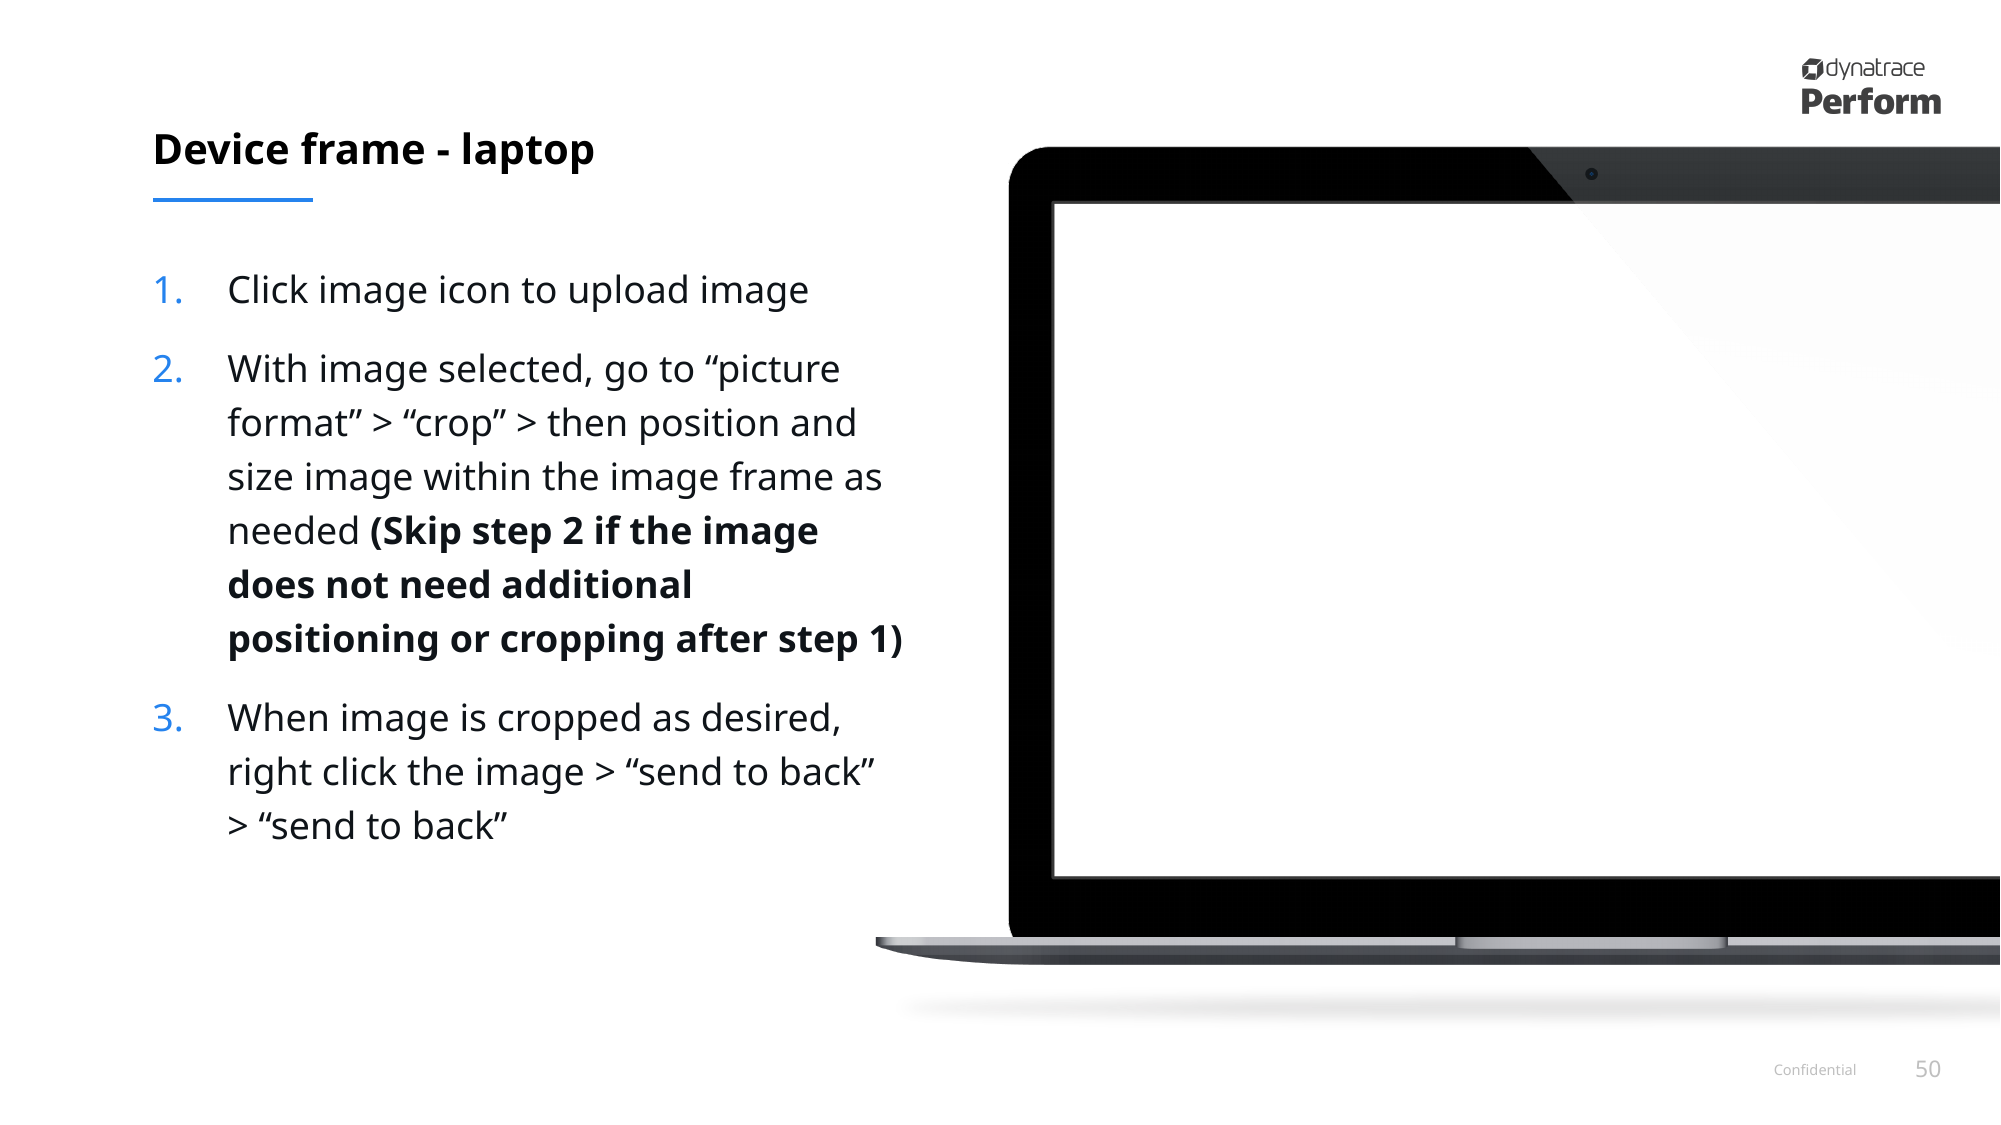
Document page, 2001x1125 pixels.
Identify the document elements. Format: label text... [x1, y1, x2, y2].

list Click image icon to upload image With image selected, go to “picture format” > “crop” > then position and size image within the image frame as needed (Skip step 2 if the image does not need additional positioning or cropping after step 1) When image is cropped as desired, right click the image > “send to back” > “send to back” [137, 249, 790, 1014]
picture [1797, 51, 1944, 125]
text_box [790, 138, 2000, 1083]
title Device frame - laptop [137, 59, 921, 181]
picture [1051, 201, 2000, 879]
